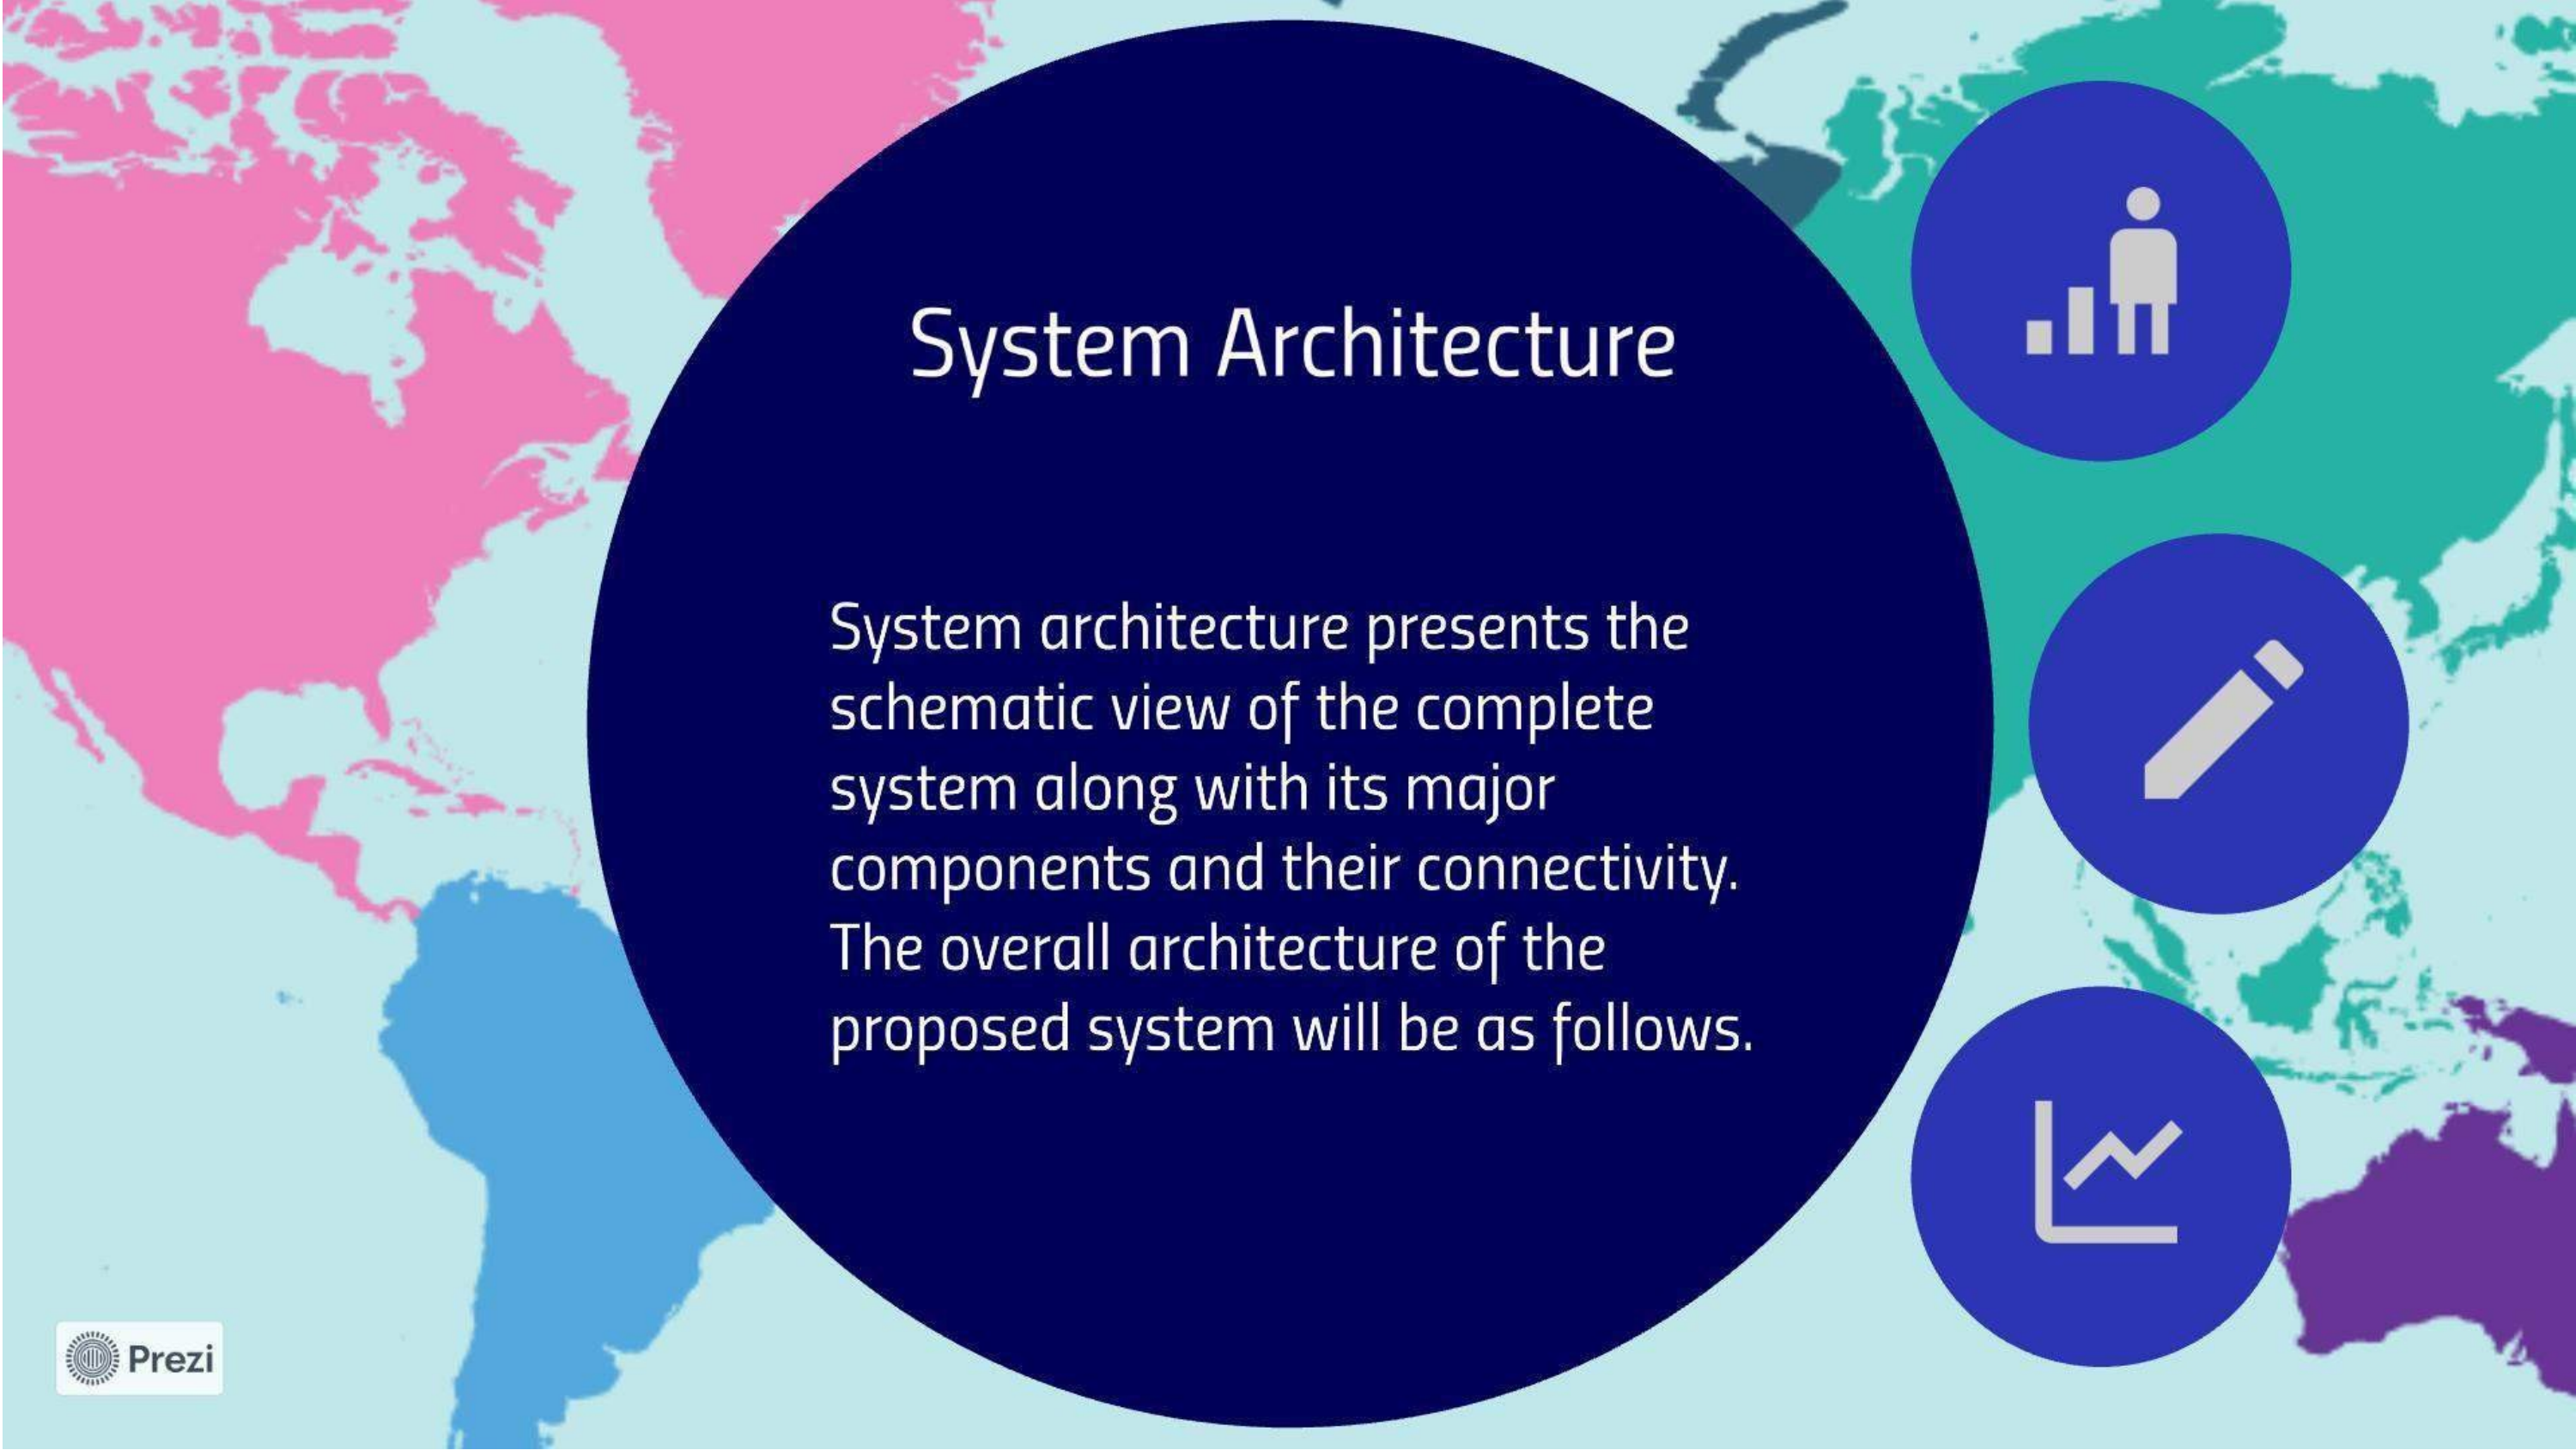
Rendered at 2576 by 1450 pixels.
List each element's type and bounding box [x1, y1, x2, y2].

text_box [3, 0, 2576, 1449]
